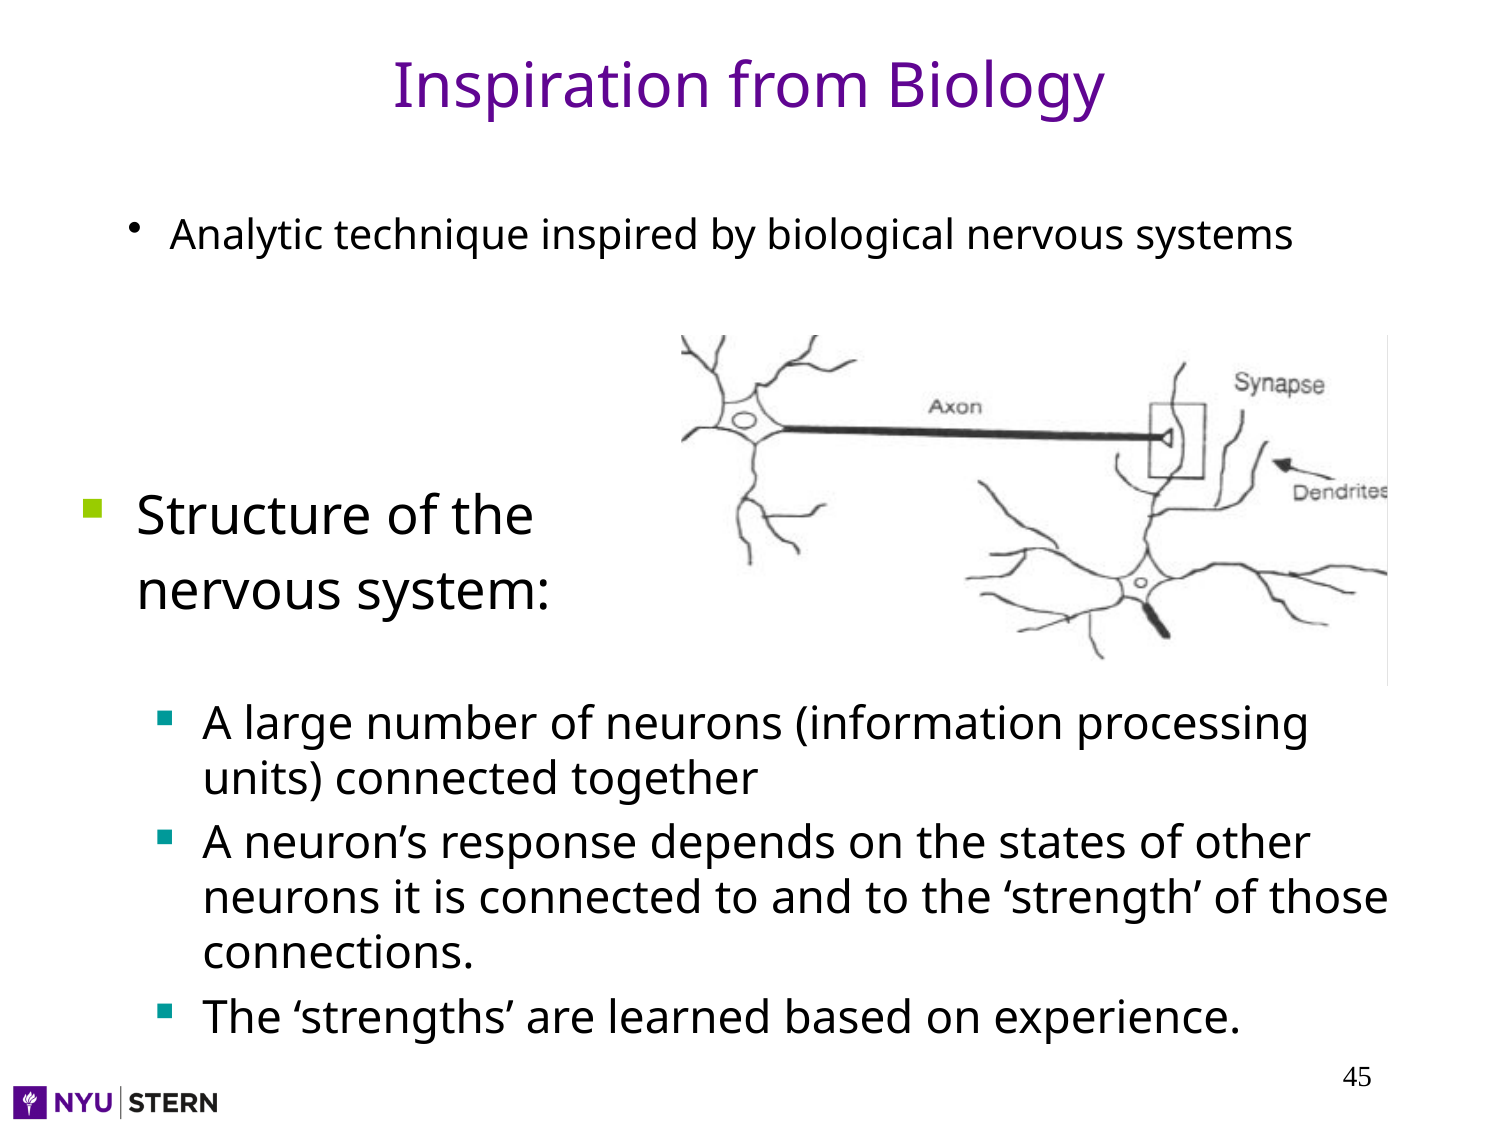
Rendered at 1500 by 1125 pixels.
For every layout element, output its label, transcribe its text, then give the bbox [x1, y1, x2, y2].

title Inspiration from Biology [75, 22, 1425, 142]
list Analytic technique inspired by biological nervous systems [112, 200, 1388, 396]
text_box Structure of the nervous system: A large number of neurons (information processing units) connected together A neuron’s response depends on the states of other neurons it is connected to and to the ‘strength’ of those connections. The ‘strengths’ are learned based on experience. [65, 396, 1426, 1050]
picture [680, 335, 1388, 686]
picture [0, 1038, 230, 1125]
slide_number 45 [1074, 1049, 1388, 1101]
